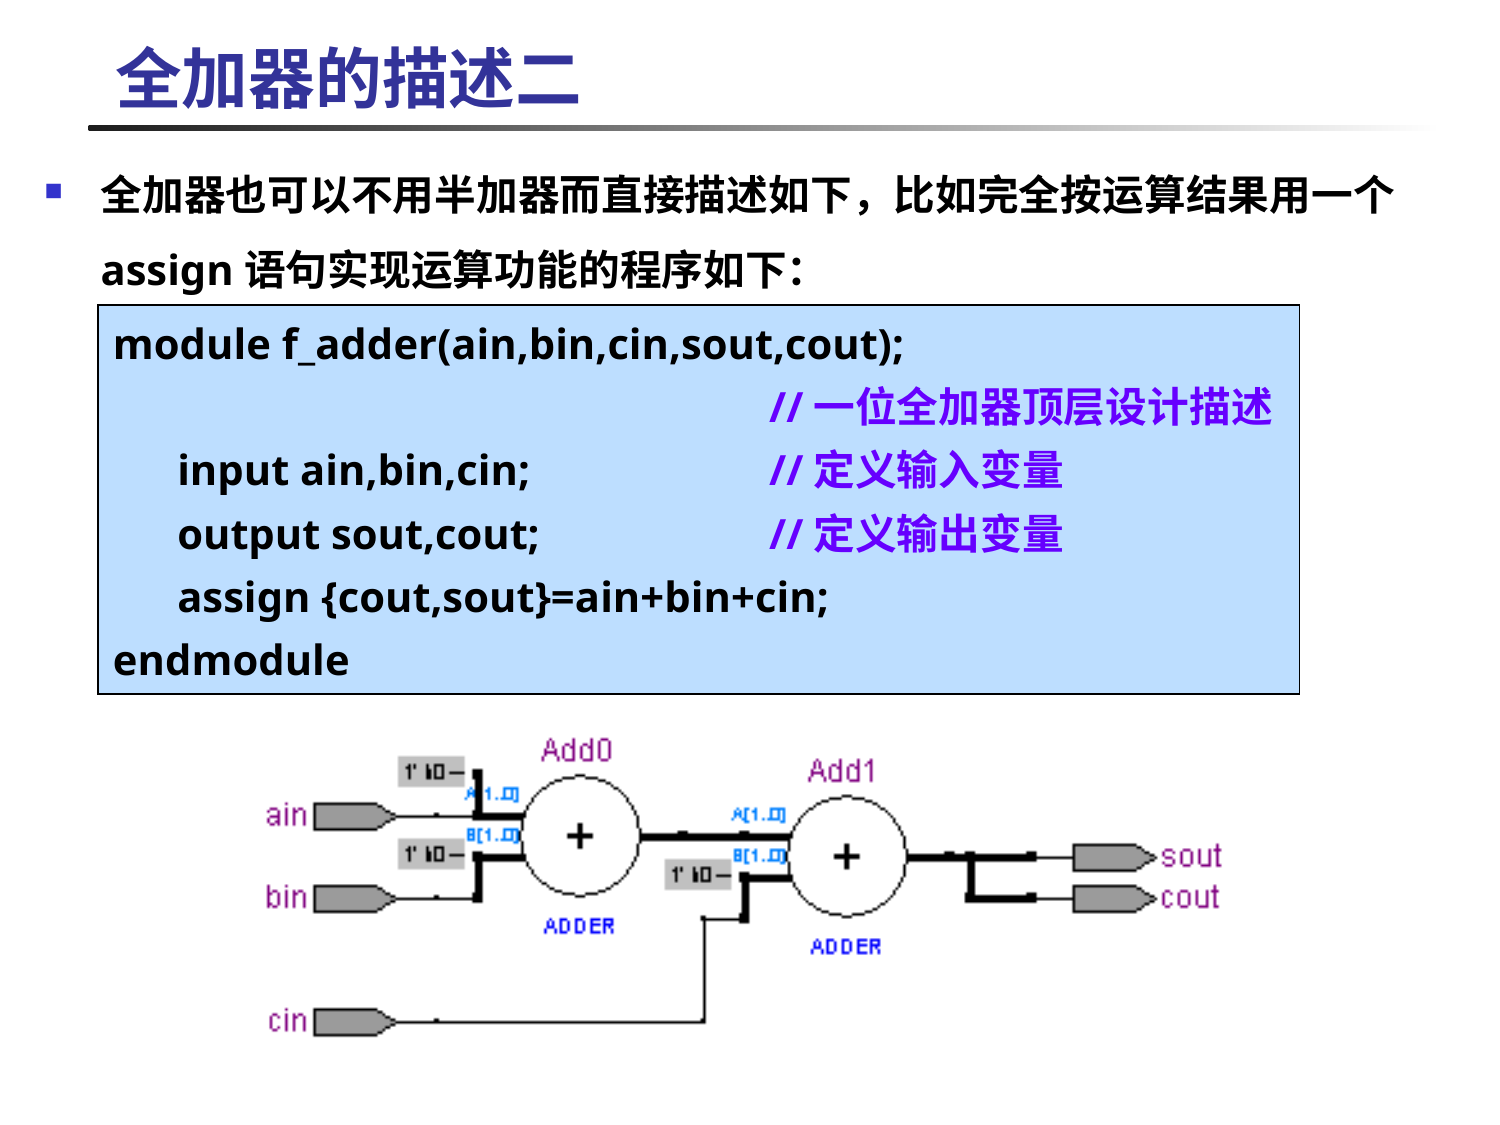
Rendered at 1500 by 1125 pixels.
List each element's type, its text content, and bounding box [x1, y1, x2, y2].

list 全加器也可以不用半加器而直接描述如下，比如完全按运算结果用一个assign语句实现运算功能的程序如下： [29, 136, 1469, 264]
picture [250, 721, 1241, 1045]
text_box module f_adder(ain,bin,cin,sout,cout); //一位全加器顶层设计描述 input ain,bin,cin; //定义输入变量 output sout,cout; //定义输出变量 assign {cout,sout}=ain+bin+cin; endmodule [98, 305, 1300, 694]
title 全加器的描述二 [100, 46, 1462, 125]
